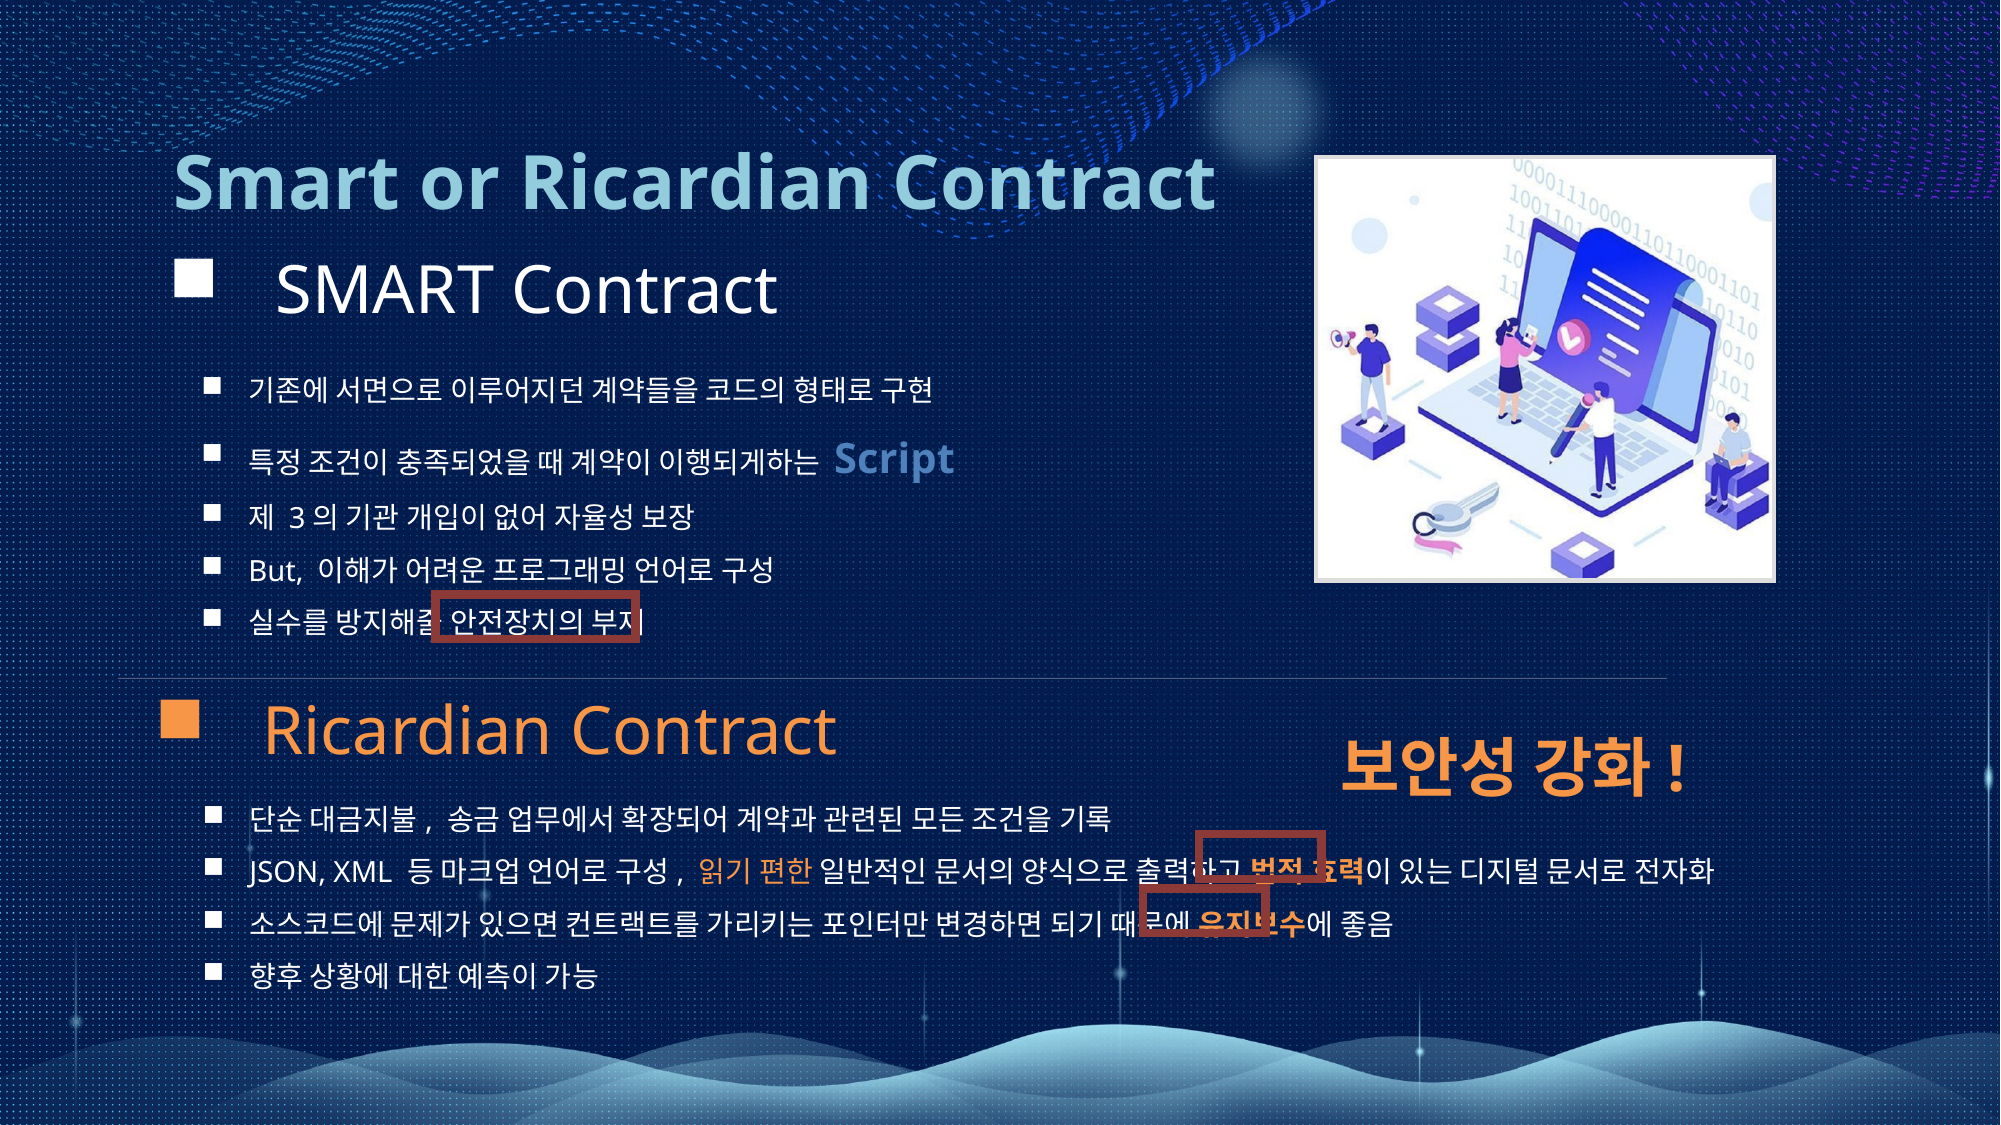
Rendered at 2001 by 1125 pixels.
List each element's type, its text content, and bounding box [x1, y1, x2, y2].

text_box [1198, 834, 1322, 879]
text_box 보안성 강화! [1333, 719, 1694, 812]
text_box SMART Contract [161, 239, 787, 335]
text_box [1142, 888, 1266, 934]
text_box Smart or Ricardian Contract [166, 126, 1226, 232]
text_box Ricardian Contract [147, 680, 846, 776]
text_box [435, 594, 636, 640]
text_box 단순 대금지불, 송금 업무에서 확장되어 계약과 관련된 모든 조건을 기록 JSON, XML 등 마크업 언어로 구성, 읽기 편한 일반적인 문서의 양식으로 출력하고 법적 효력이 있는 디지털 문서로 전자화 소스코드에 문제가 있으면 컨트랙트를 가리키는 포인터만 변경하면 되기 때문에 유지보수에 좋음 향후 상황에 대한 예측이 가능 [195, 775, 1805, 1001]
picture [0, 0, 2000, 1125]
text_box 기존에 서면으로 이루어지던 계약들을 코드의 형태로 구현 특정 조건이 충족되었을 때 계약이 이행되게하는 Script 제 3의 기관 개입이 없어 자율성 보장 But, 이해가 어려운 프로그래밍 언어로 구성 실수를 방지해줄 안전장치의 부재 [193, 347, 1591, 647]
